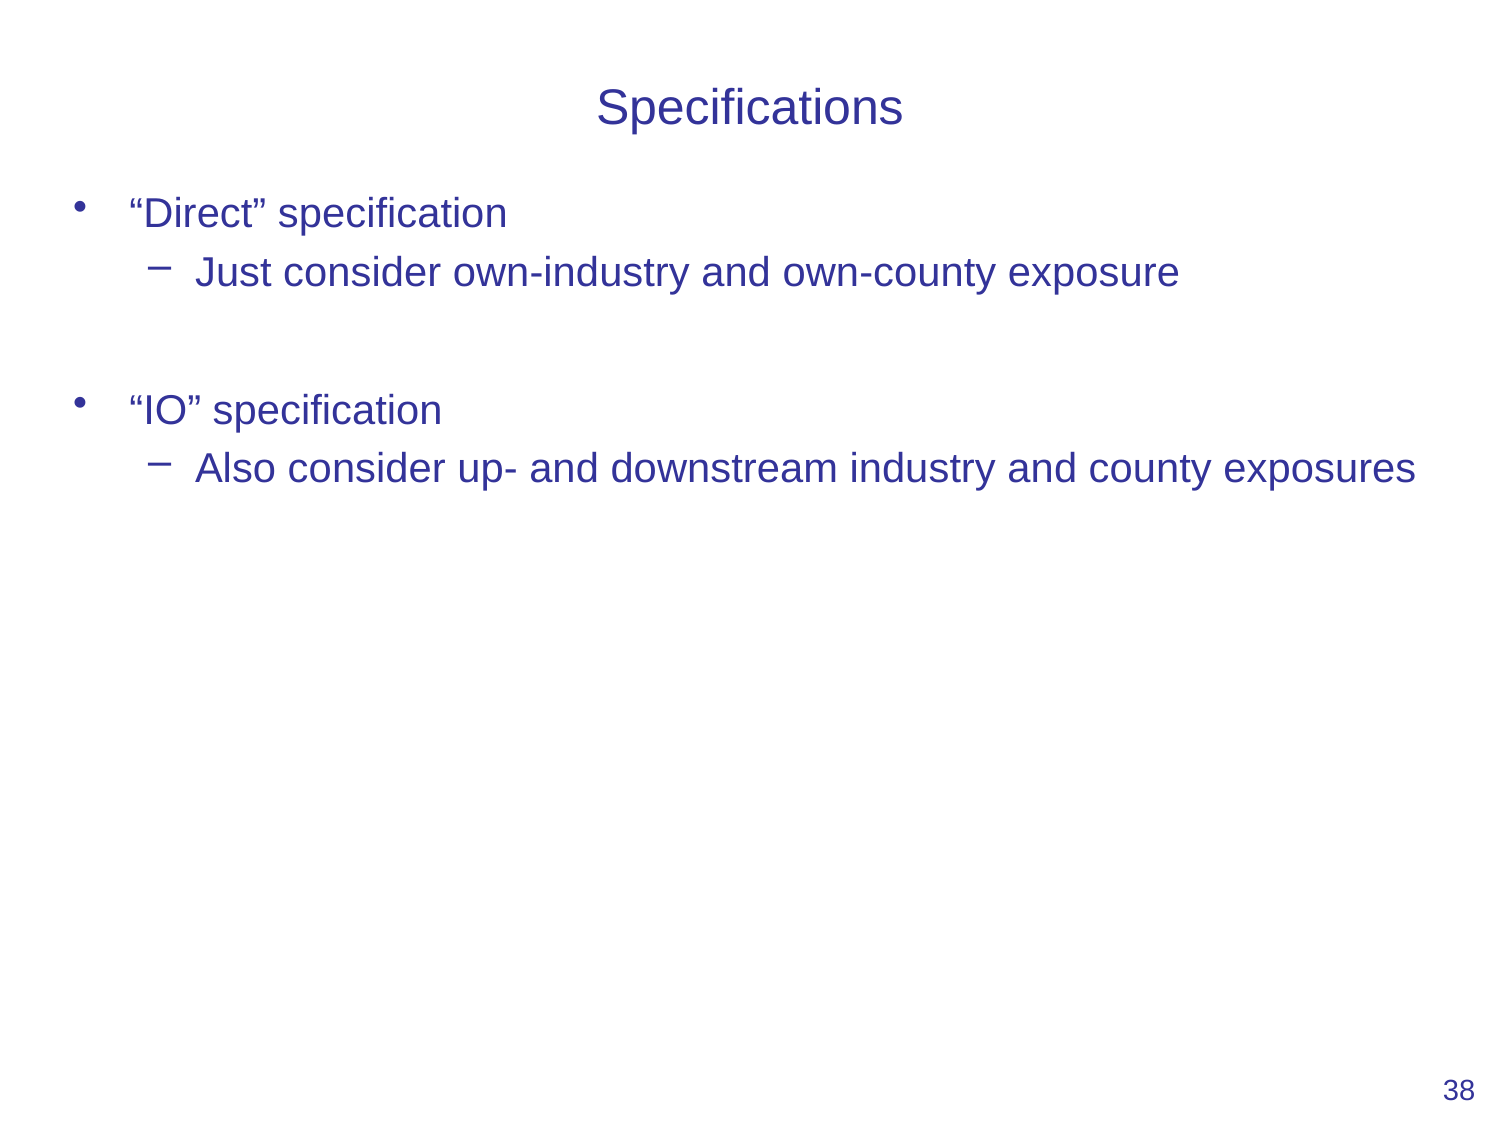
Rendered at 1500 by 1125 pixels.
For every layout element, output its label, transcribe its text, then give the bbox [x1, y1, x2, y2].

slide_number 38 [1408, 1028, 1491, 1108]
title Specifications [57, 44, 1443, 165]
list “Direct” specification Just consider own-industry and own-county exposure “IO” specification Also consider up- and downstream industry and county exposures [57, 178, 1443, 1125]
